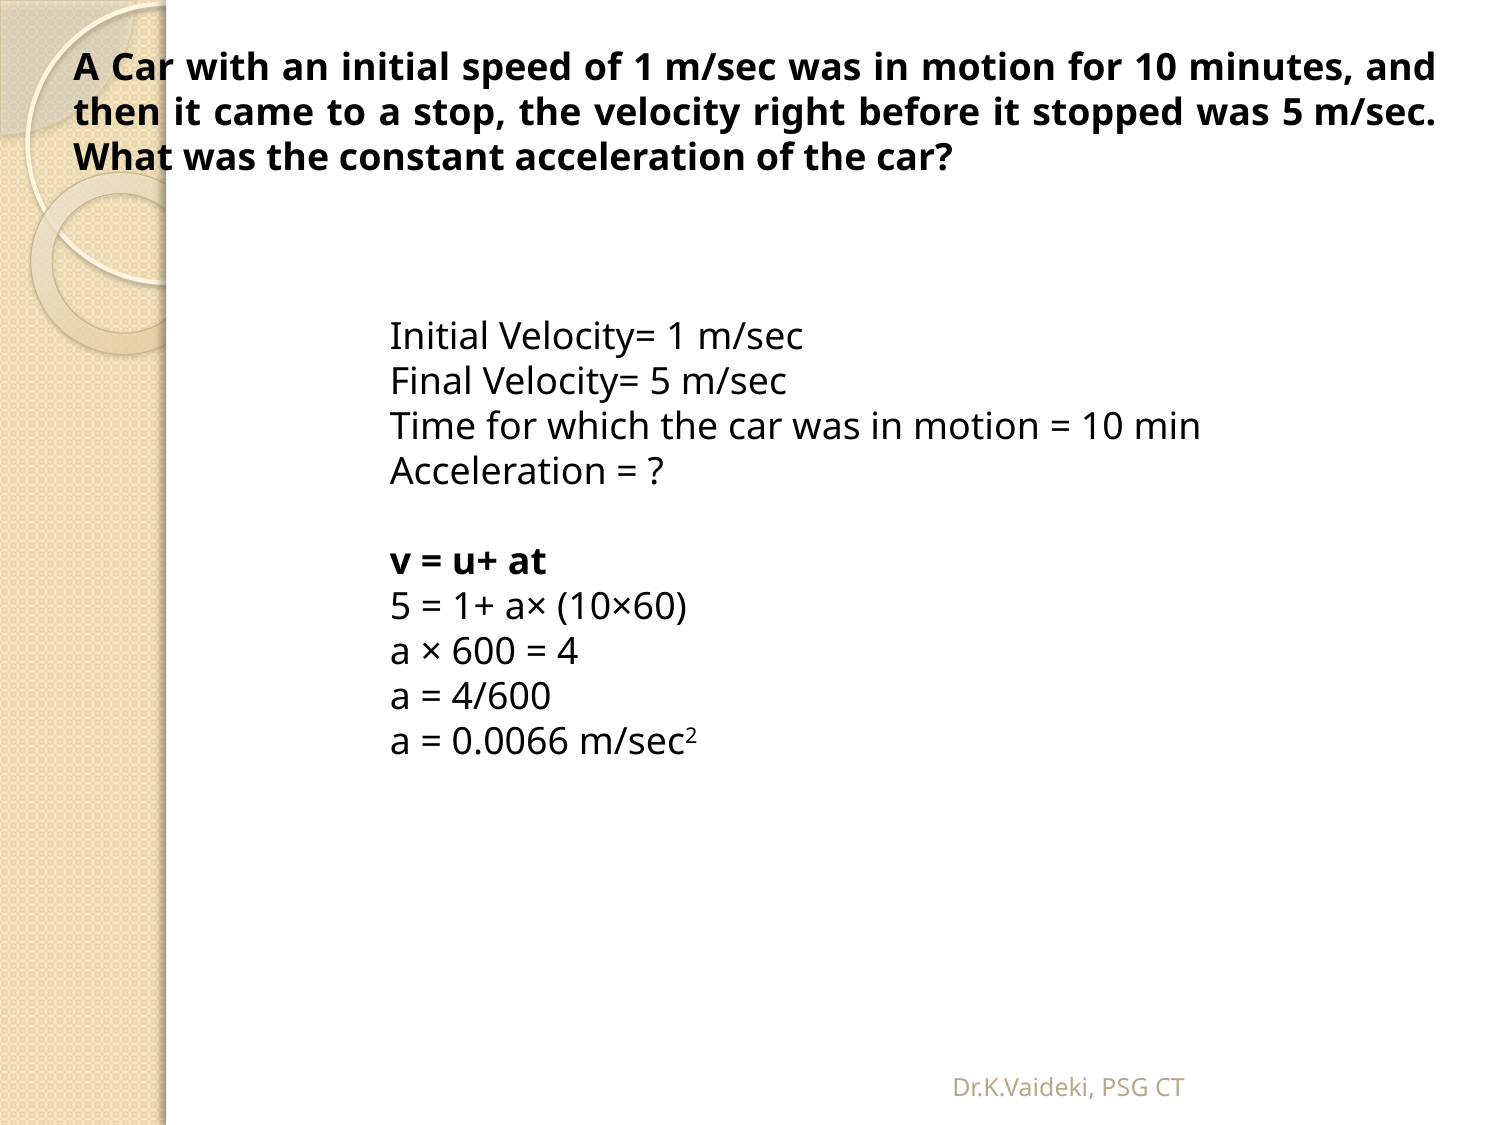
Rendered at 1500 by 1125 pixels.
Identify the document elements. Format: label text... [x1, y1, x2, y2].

text_box A Car with an initial speed of 1 m/sec was in motion for 10 minutes, and then it came to a stop, the velocity right before it stopped was 5 m/sec. What was the constant acceleration of the car? [58, 35, 1453, 185]
text_box Initial Velocity= 1 m/sec Final Velocity= 5 m/sec Time for which the car was in motion = 10 min Acceleration = ? v = u+ at 5 = 1+ a× (10×60) a × 600 = 4 a = 4/600 a = 0.0066 m/sec2 [374, 304, 1348, 770]
footer Dr.K.Vaideki, PSG CT [937, 1034, 1413, 1113]
